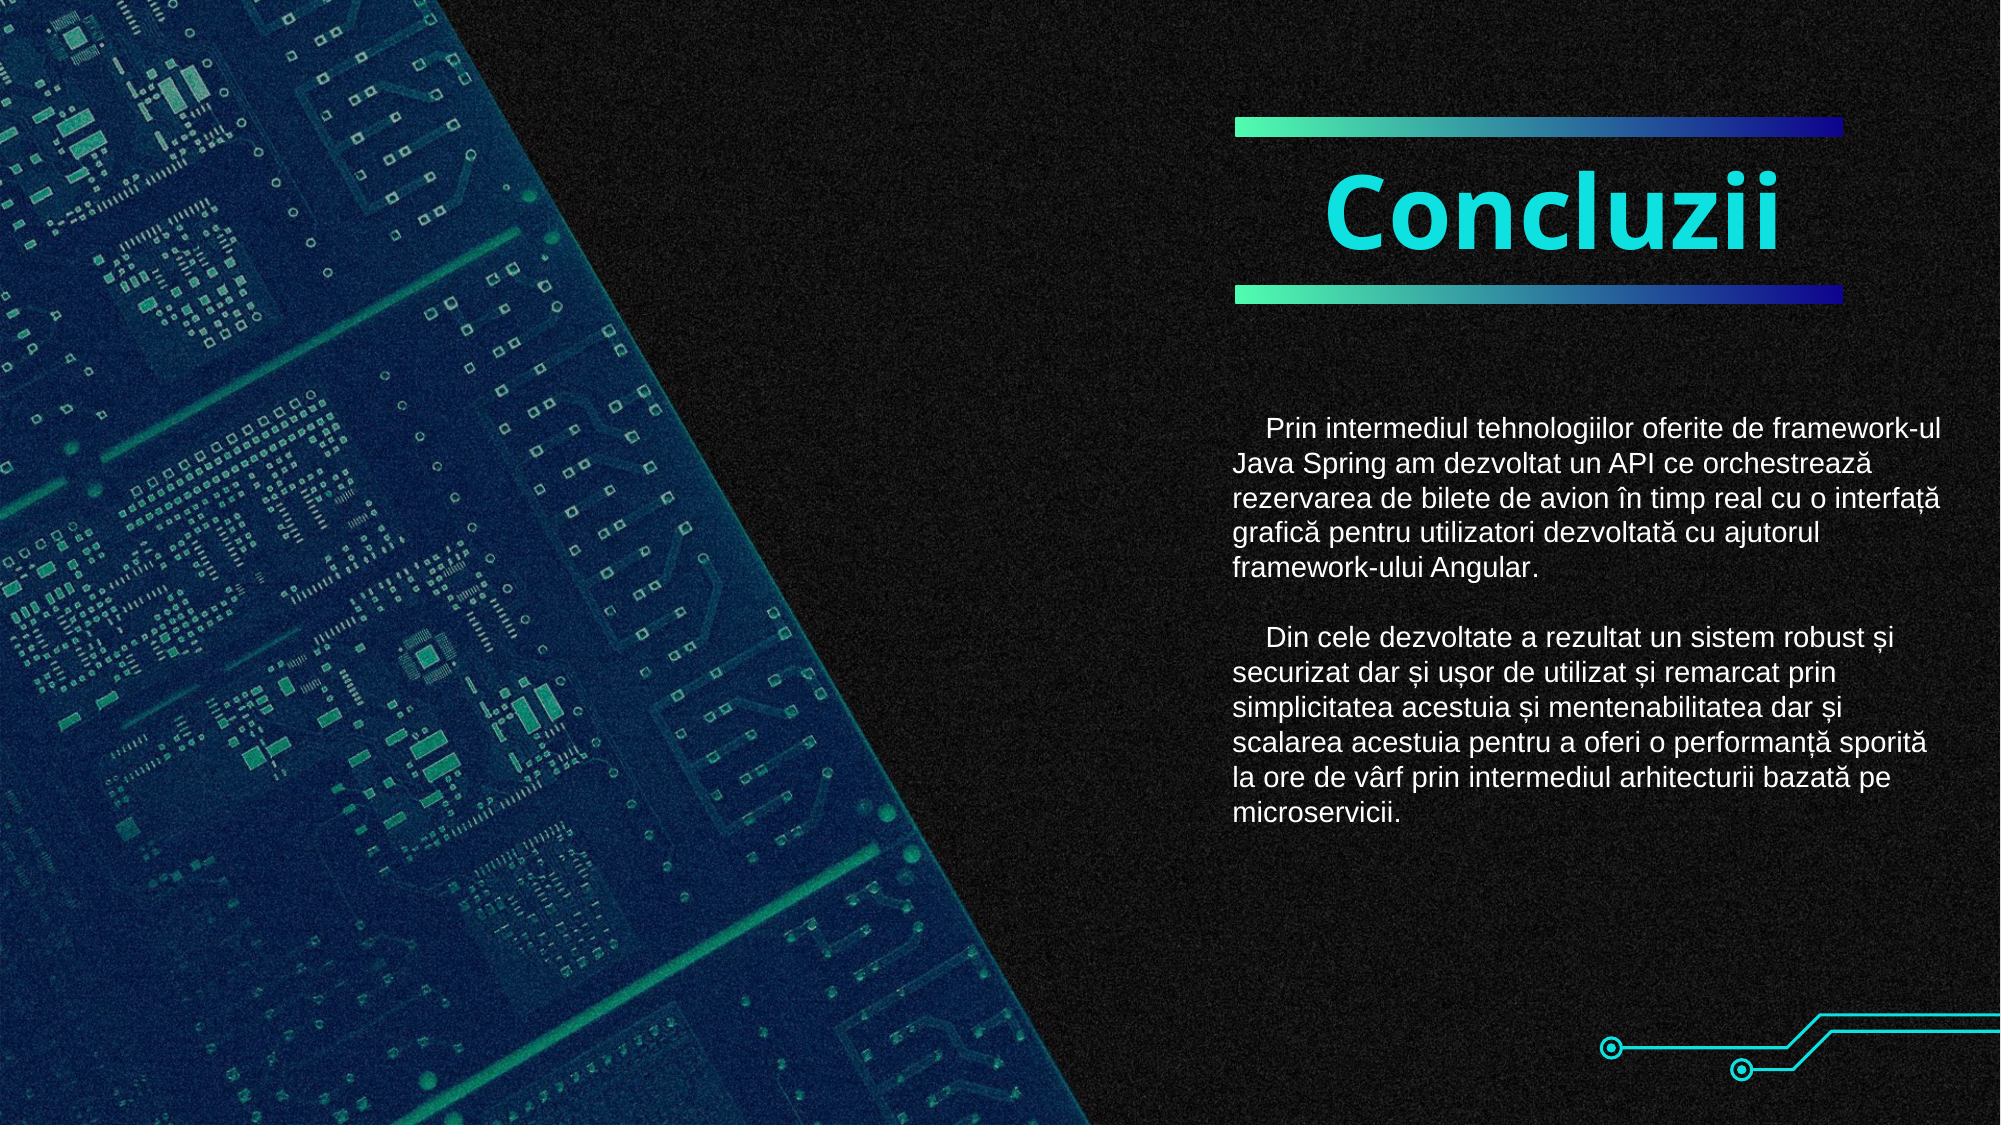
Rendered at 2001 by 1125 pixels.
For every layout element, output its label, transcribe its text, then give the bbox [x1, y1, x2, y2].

text_box Prin intermediul tehnologiilor oferite de framework-ul Java Spring am dezvoltat un API ce orchestrează rezervarea de bilete de avion în timp real cu o interfață grafică pentru utilizatori dezvoltată cu ajutorul framework-ului Angular. Din cele dezvoltate a rezultat un sistem robust și securizat dar și ușor de utilizat și remarcat prin simplicitatea acestuia și mentenabilitatea dar și scalarea acestuia pentru a oferi o performanță sporită la ore de vârf prin intermediul arhitecturii bazată pe microservicii. [1212, 328, 1964, 910]
text_box [1235, 117, 1843, 137]
title Concluzii [1262, 143, 1844, 275]
picture [0, 0, 2001, 1125]
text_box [1600, 1014, 2000, 1081]
text_box [1235, 285, 1843, 304]
